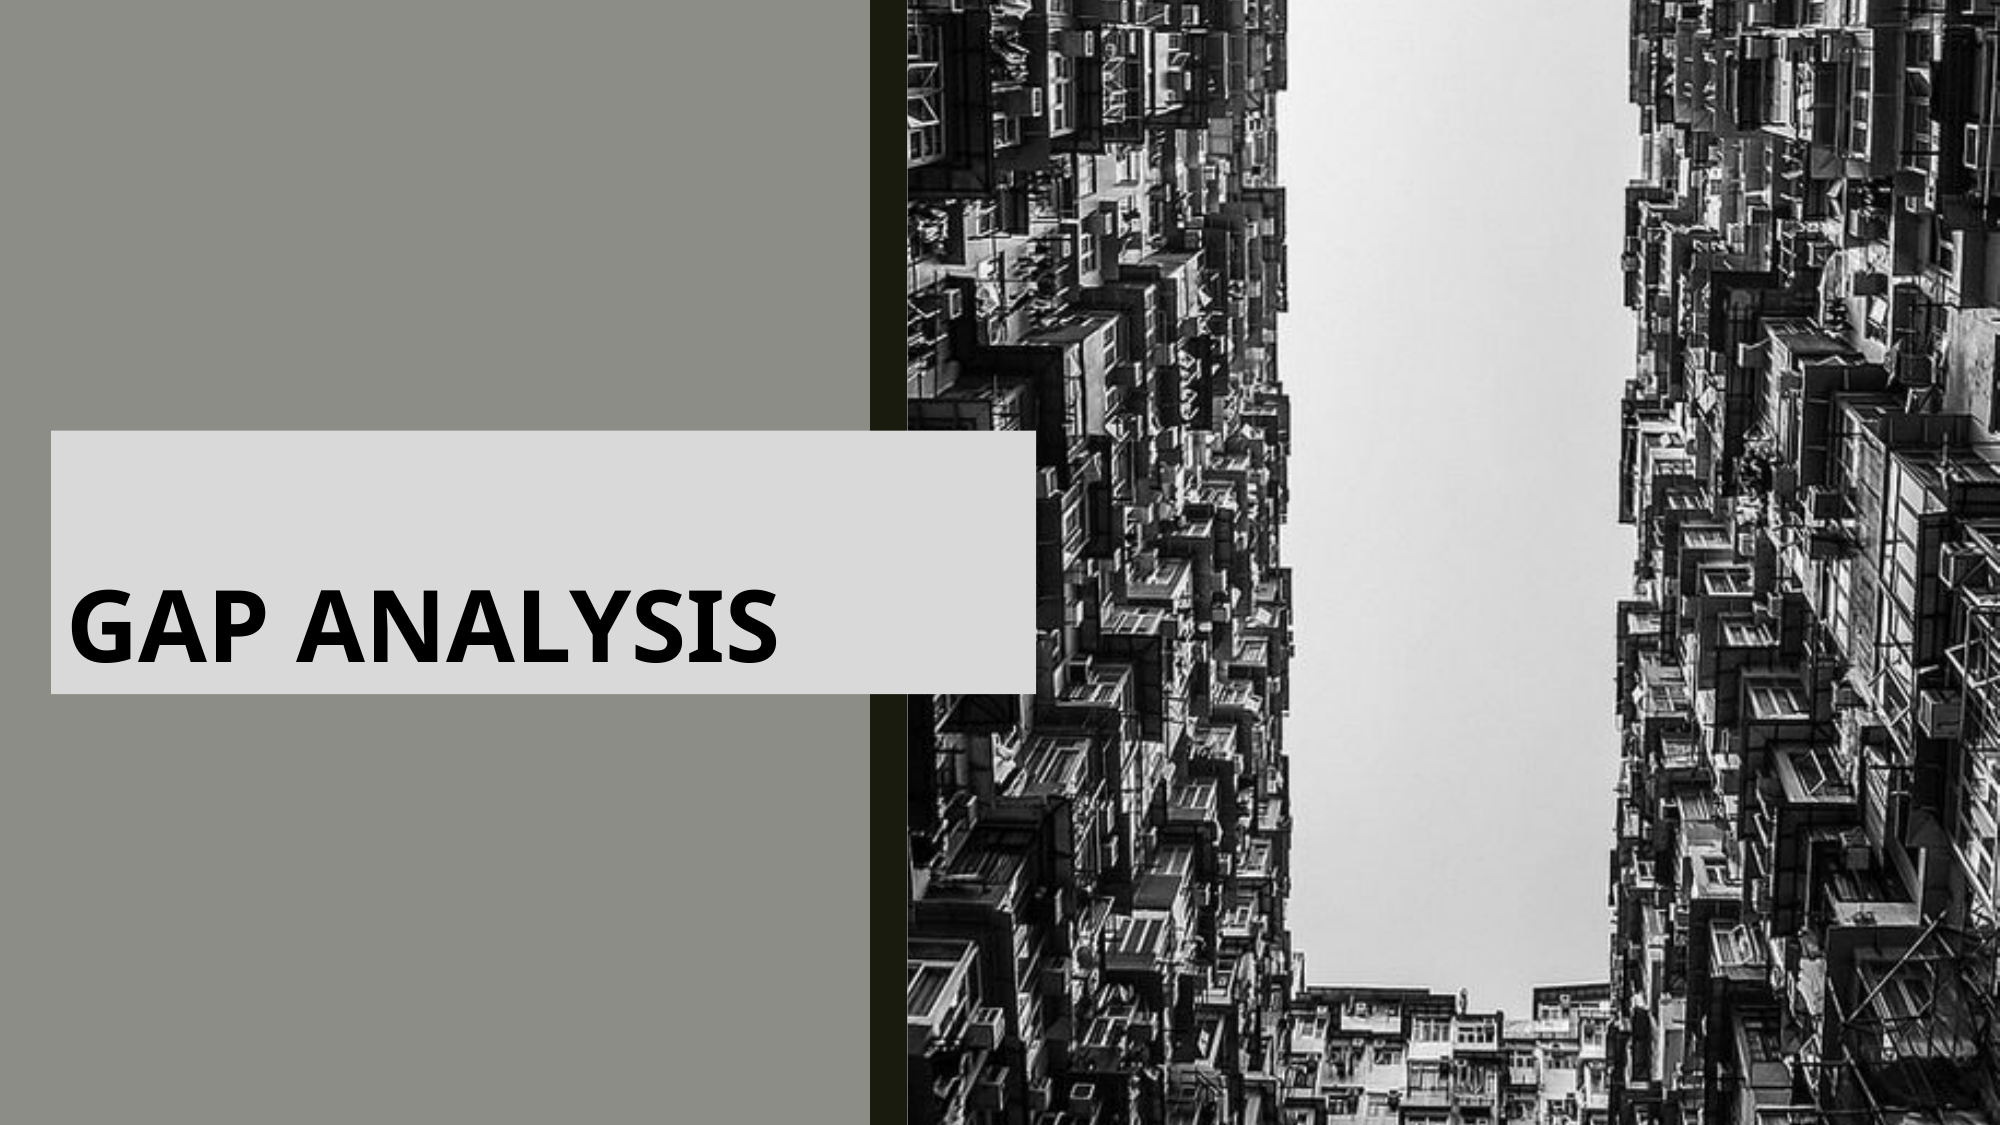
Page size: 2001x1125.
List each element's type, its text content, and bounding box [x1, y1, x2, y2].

text_box Gap analysis [51, 430, 907, 695]
picture [907, 0, 2000, 1125]
